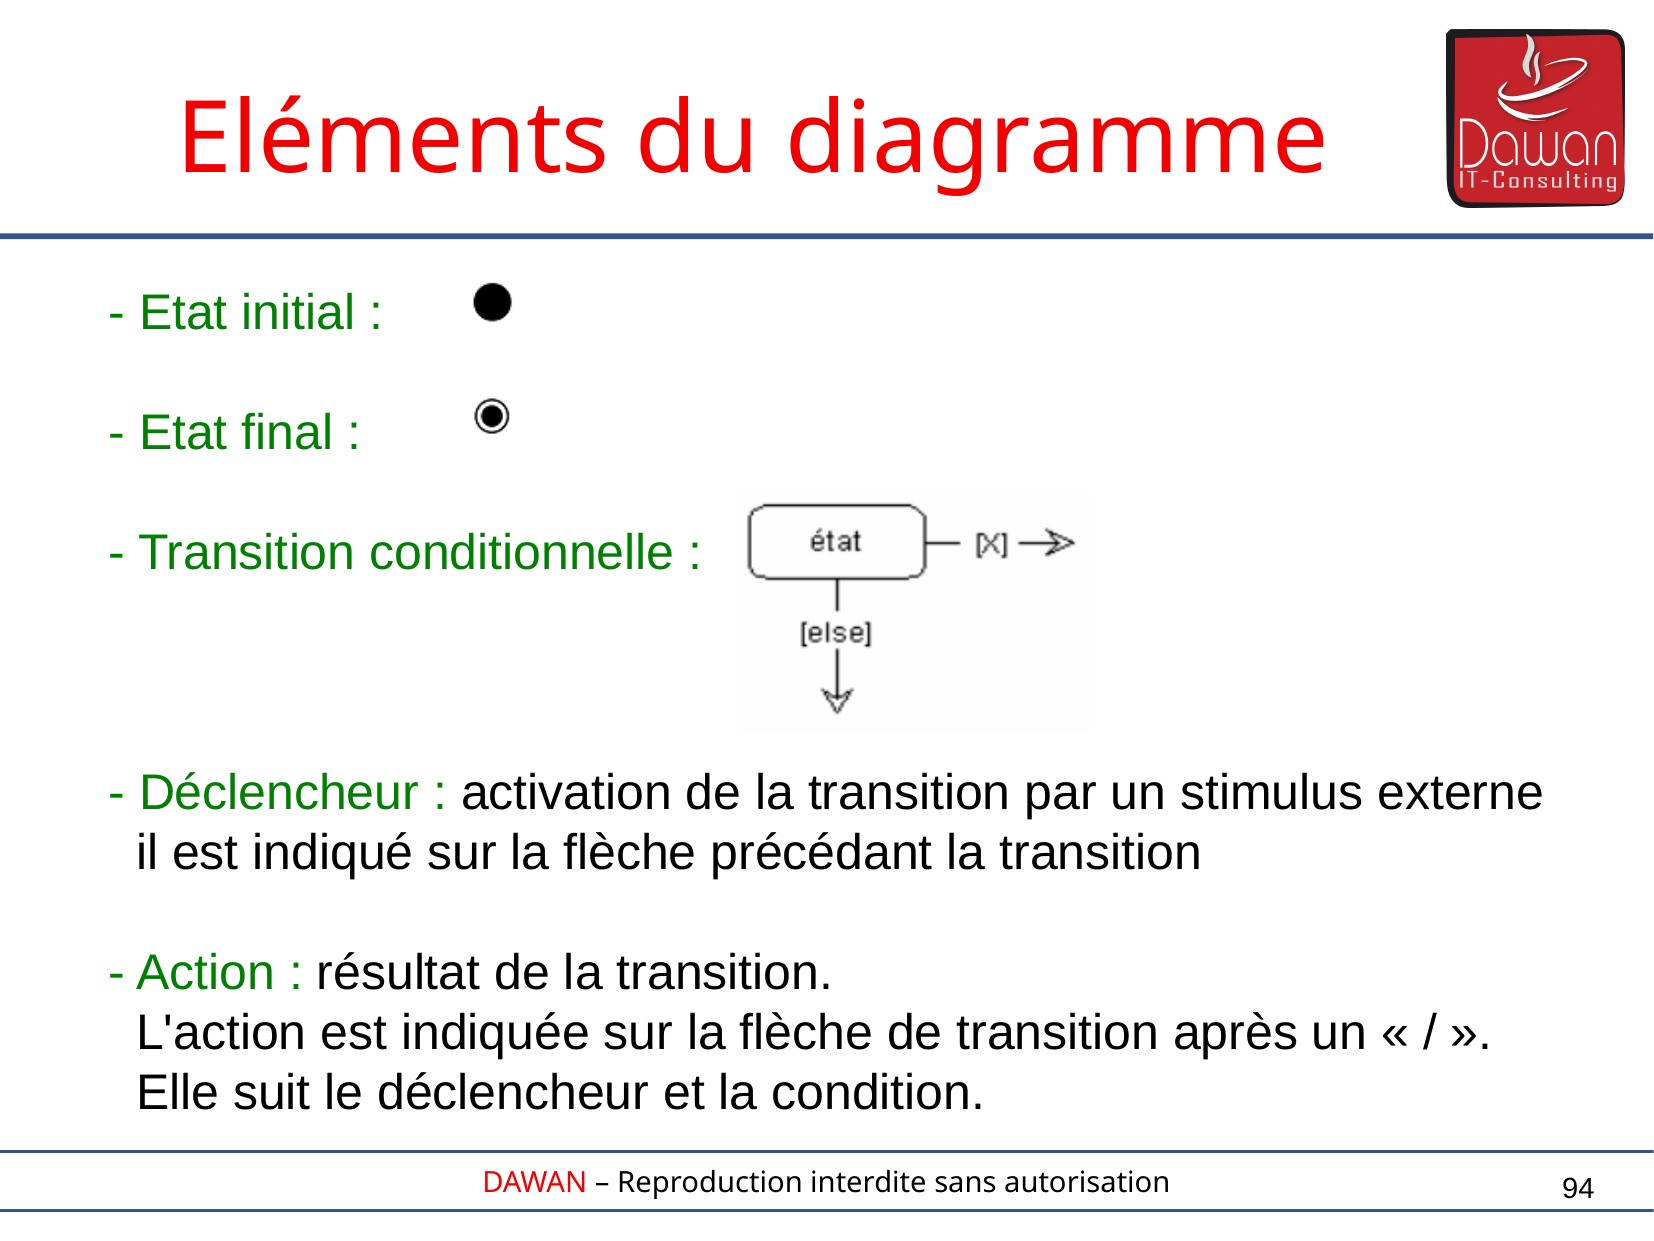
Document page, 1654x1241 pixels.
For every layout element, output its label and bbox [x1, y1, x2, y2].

picture [469, 394, 514, 437]
slide_number [1535, 1169, 1595, 1233]
picture [738, 494, 1093, 733]
title [59, 29, 1447, 237]
text_box [93, 271, 1560, 1192]
picture [466, 277, 520, 325]
picture [1447, 29, 1625, 208]
